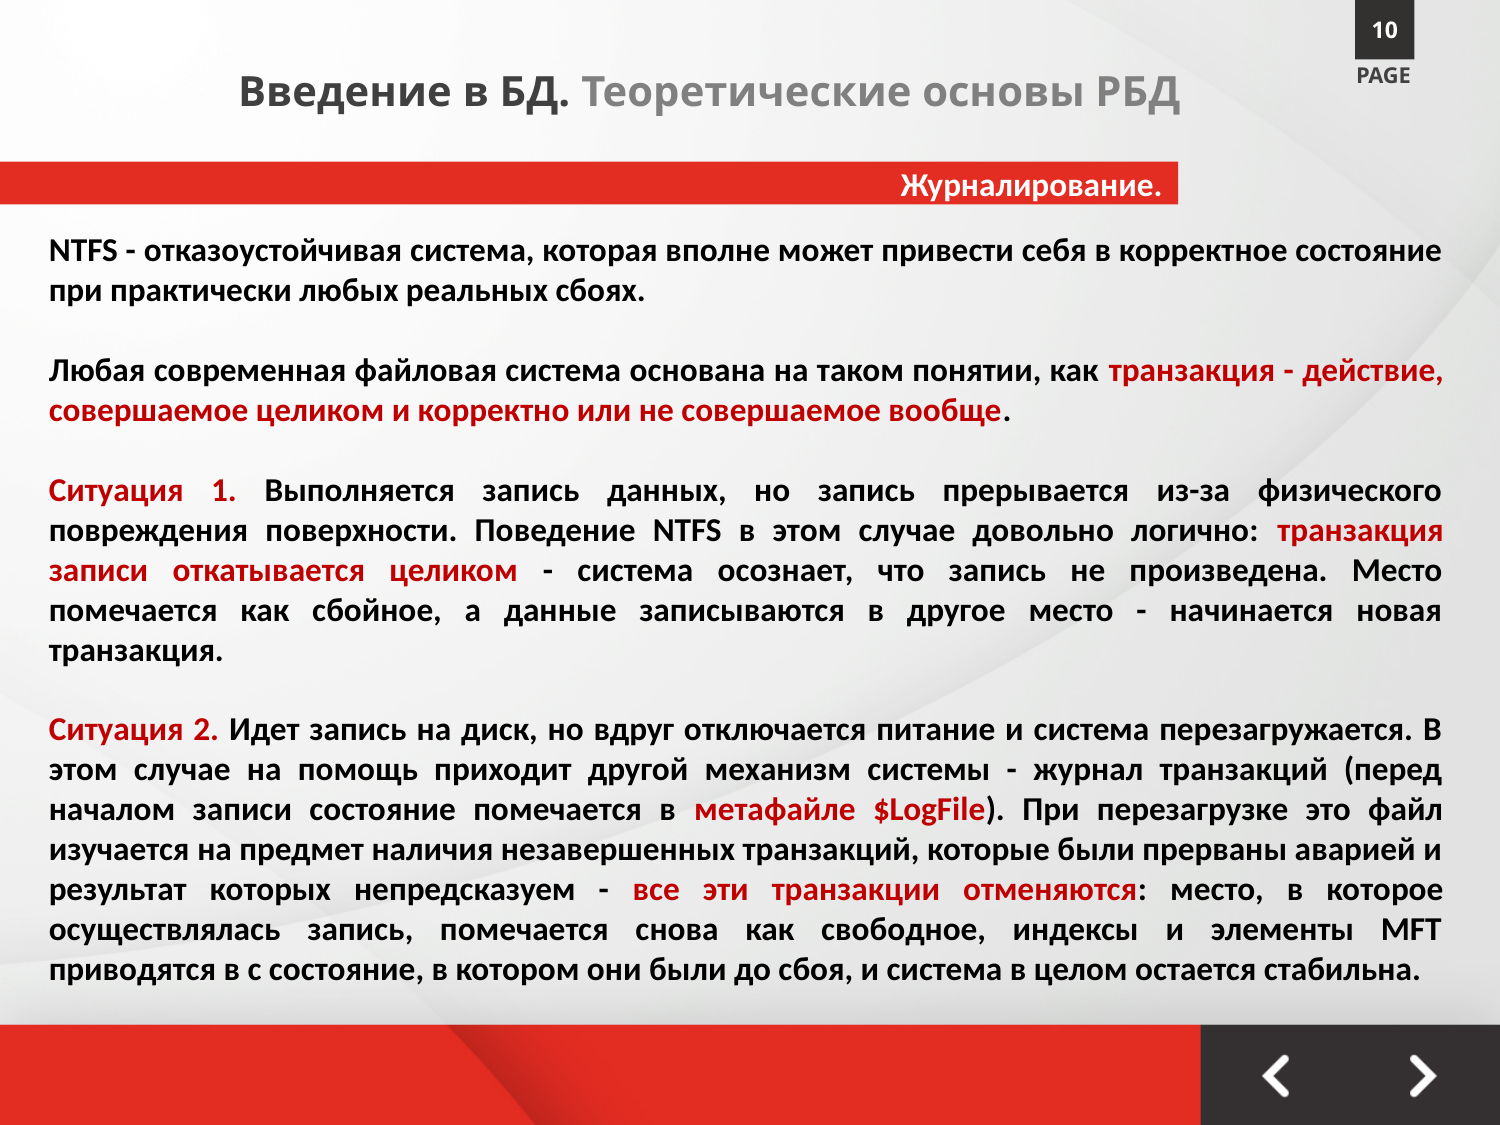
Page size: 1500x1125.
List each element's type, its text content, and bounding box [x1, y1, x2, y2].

picture [0, 0, 1500, 1125]
text_box NTFS - отказоустойчивая система, которая вполне может привести себя в корректное состояние при практически любых реальных сбоях. Любая современная файловая система основана на таком понятии, как транзакция - действие, совершаемое целиком и корректно или не совершаемое вообще. Ситуация 1. Выполняется запись данных, но запись прерывается из-за физического повреждения поверхности. Поведение NTFS в этом случае довольно логично: транзакция записи откатывается целиком - система осознает, что запись не произведена. Место помечается как сбойное, а данные записываются в другое место - начинается новая транзакция. Ситуация 2. Идет запись на диск, но вдруг отключается питание и система перезагружается. В этом случае на помощь приходит другой механизм системы - журнал транзакций (перед началом записи состояние помечается в метафайле $LogFile). При перезагрузке это файл изучается на предмет наличия незавершенных транзакций, которые были прерваны аварией и результат которых непредсказуем - все эти транзакции отменяются: место, в которое осуществлялась запись, помечается снова как свободное, индексы и элементы MFT приводятся в с состояние, в котором они были до сбоя, и система в целом остается стабильна. [33, 221, 1459, 995]
subtitle Журналирование. [0, 161, 1179, 205]
text_box Введение в БД. Теоретические основы РБД [22, 57, 1196, 123]
text_box 10 [1353, 0, 1417, 61]
text_box PAGE [1341, 54, 1426, 96]
